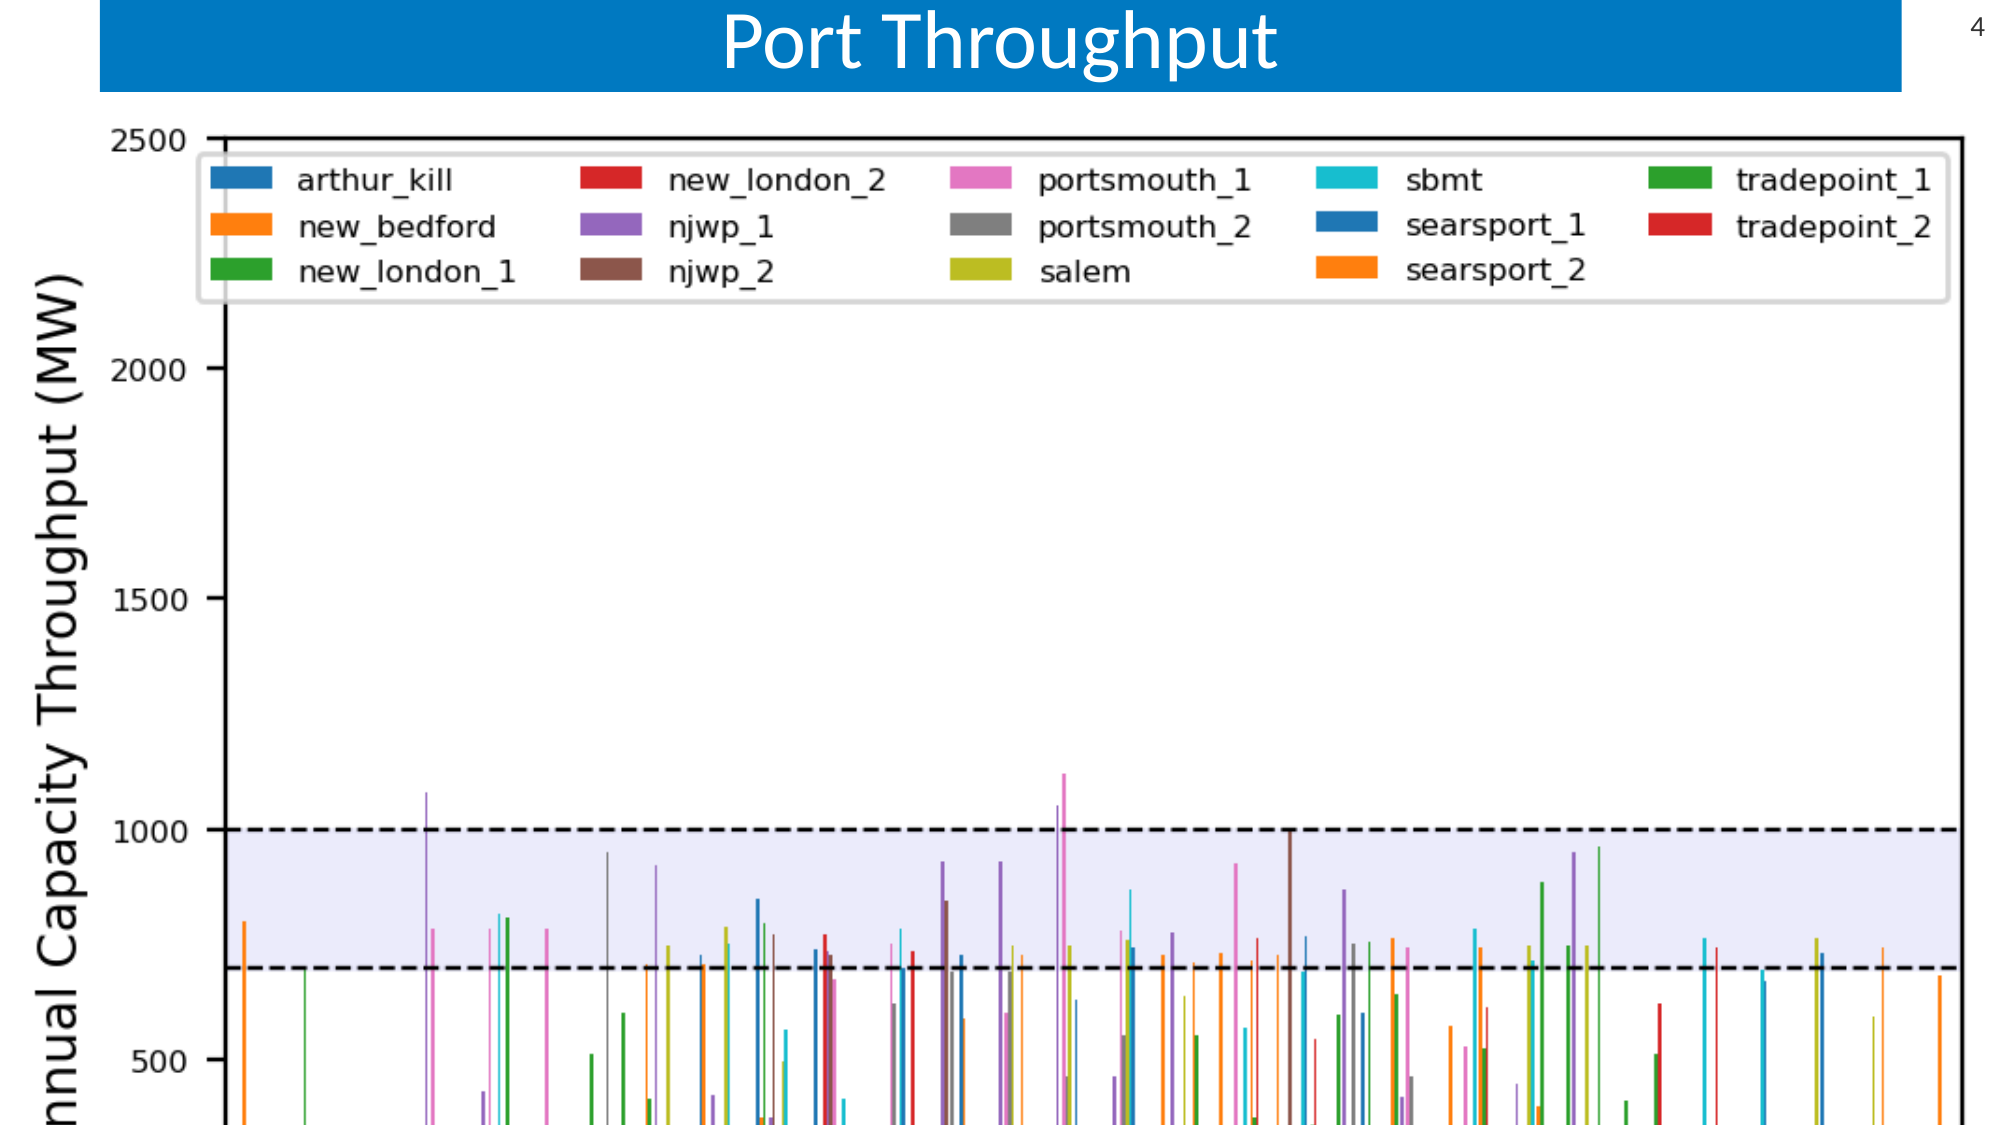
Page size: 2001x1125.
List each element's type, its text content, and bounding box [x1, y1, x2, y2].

picture [0, 92, 2000, 1125]
title Port Throughput [99, 0, 1902, 91]
